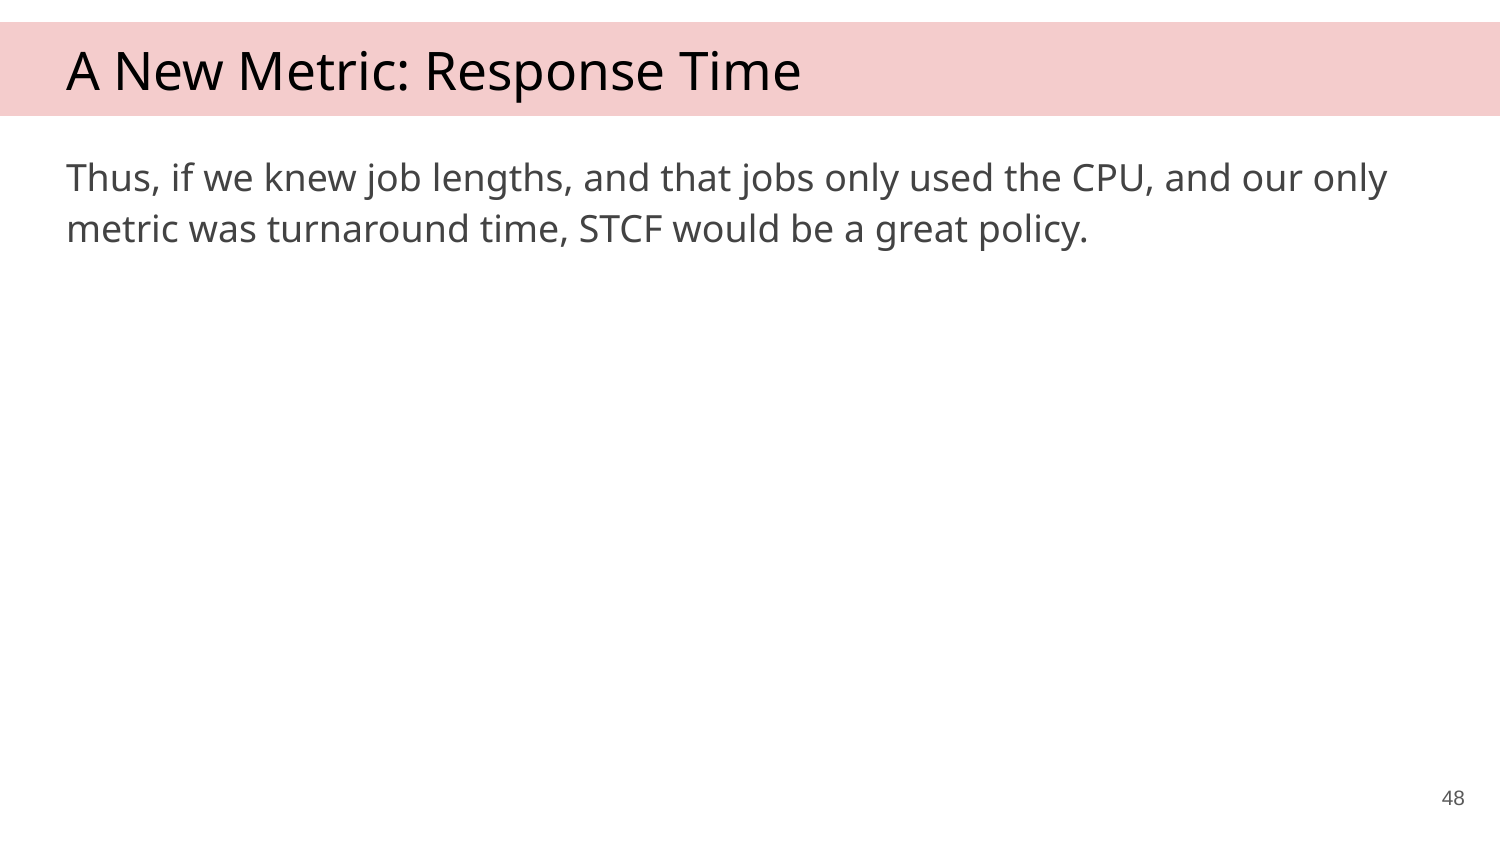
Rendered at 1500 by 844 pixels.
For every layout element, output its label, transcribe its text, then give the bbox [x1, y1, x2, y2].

slide_number 48 [1389, 764, 1480, 830]
list Thus, if we knew job lengths, and that jobs only used the CPU, and our only metric was turnaround time, STCF would be a great policy. [51, 131, 1449, 765]
title A New Metric: Response Time [51, 22, 1449, 116]
